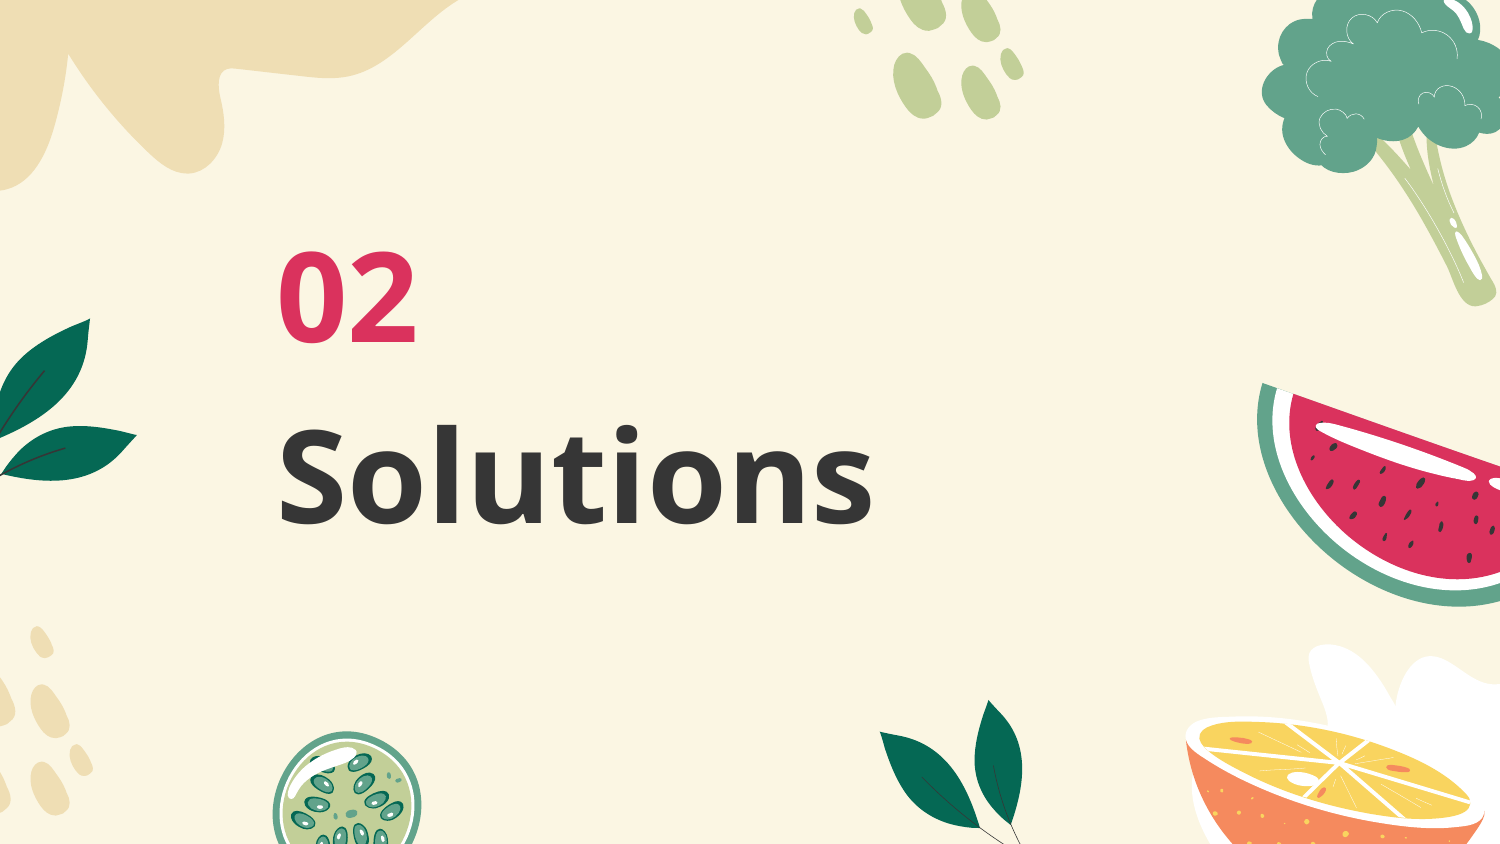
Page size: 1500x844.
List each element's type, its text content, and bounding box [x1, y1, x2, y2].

title 02 [261, 244, 458, 383]
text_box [1244, 382, 1500, 607]
title Solutions [261, 390, 1041, 567]
